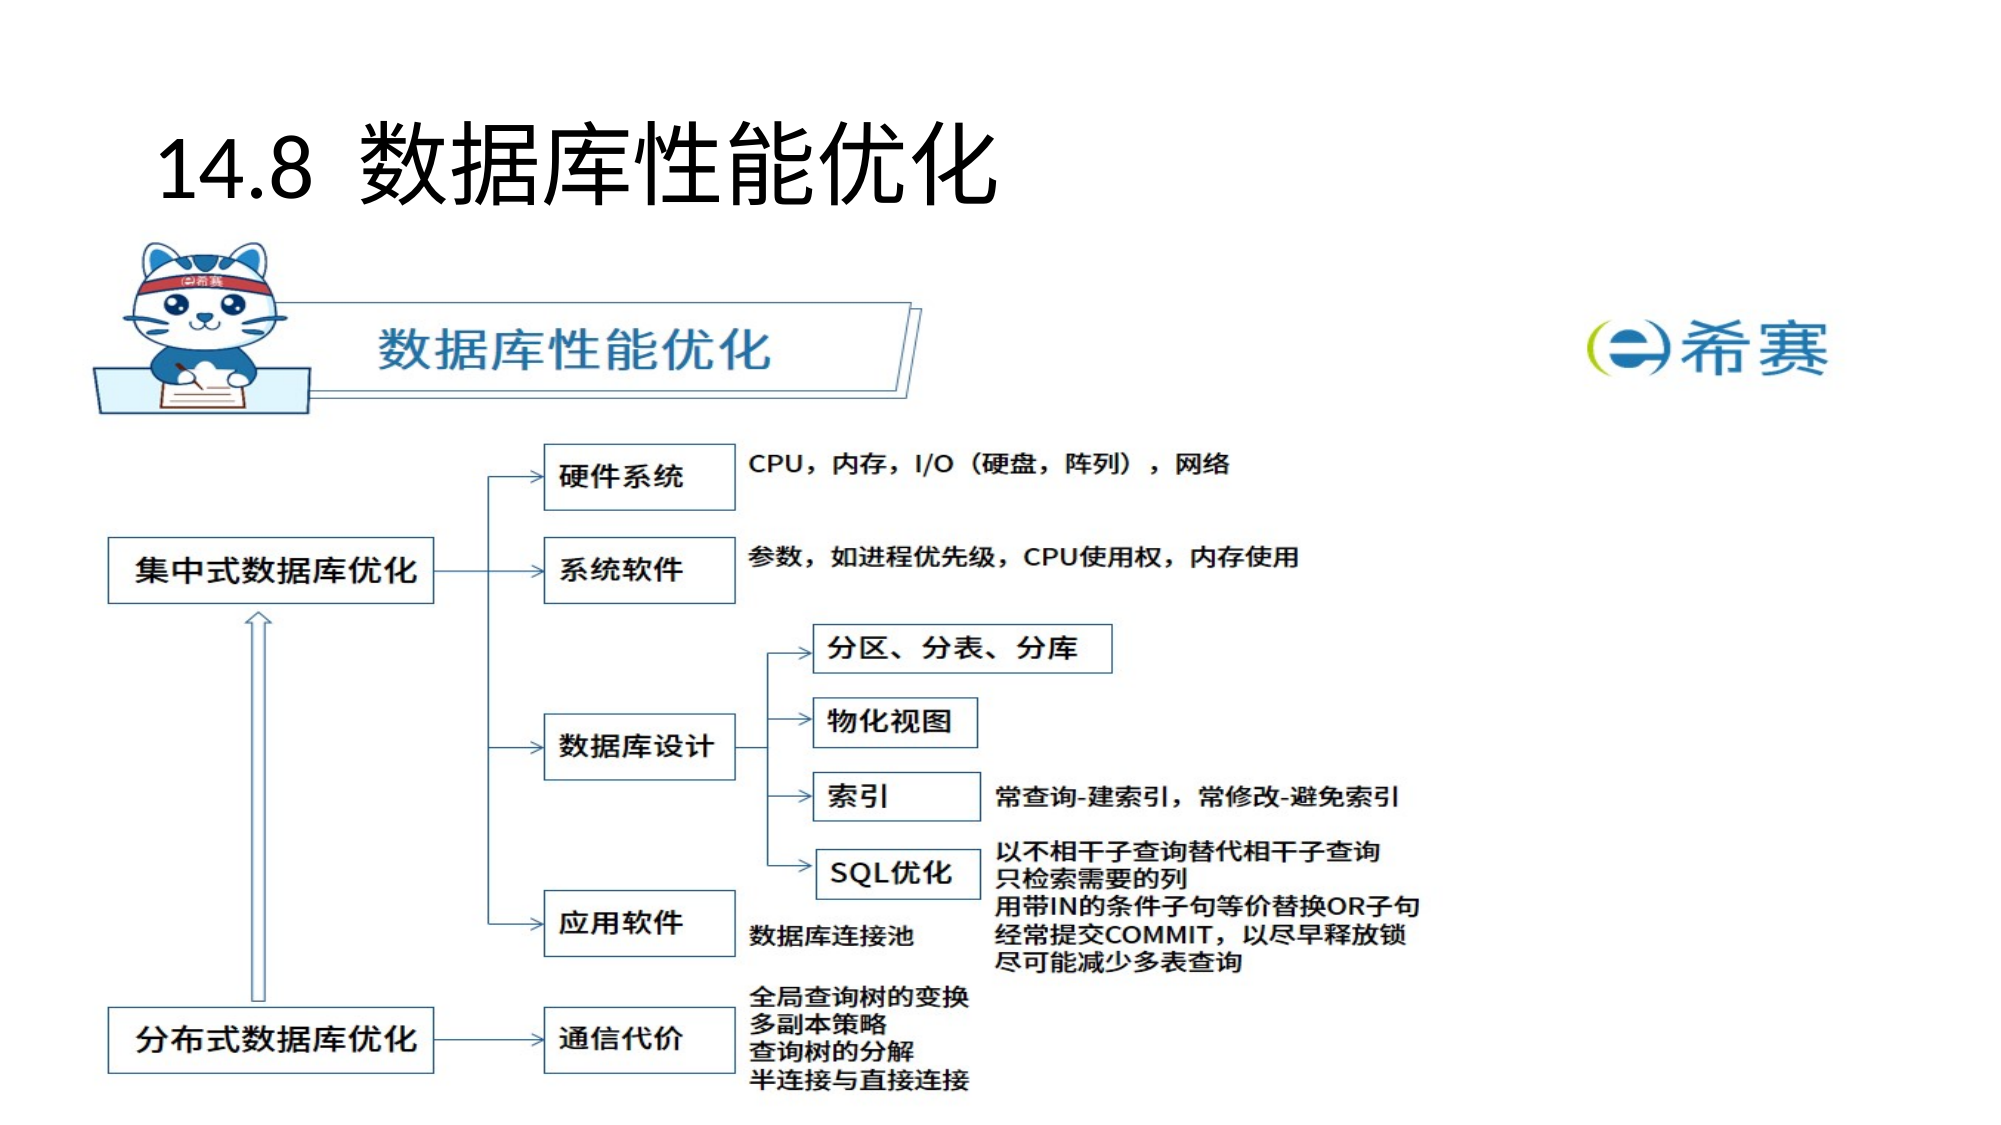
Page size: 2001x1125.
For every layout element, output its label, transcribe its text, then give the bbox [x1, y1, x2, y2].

picture [0, 230, 1892, 1125]
title 14.8 数据库性能优化 [137, 59, 1863, 230]
